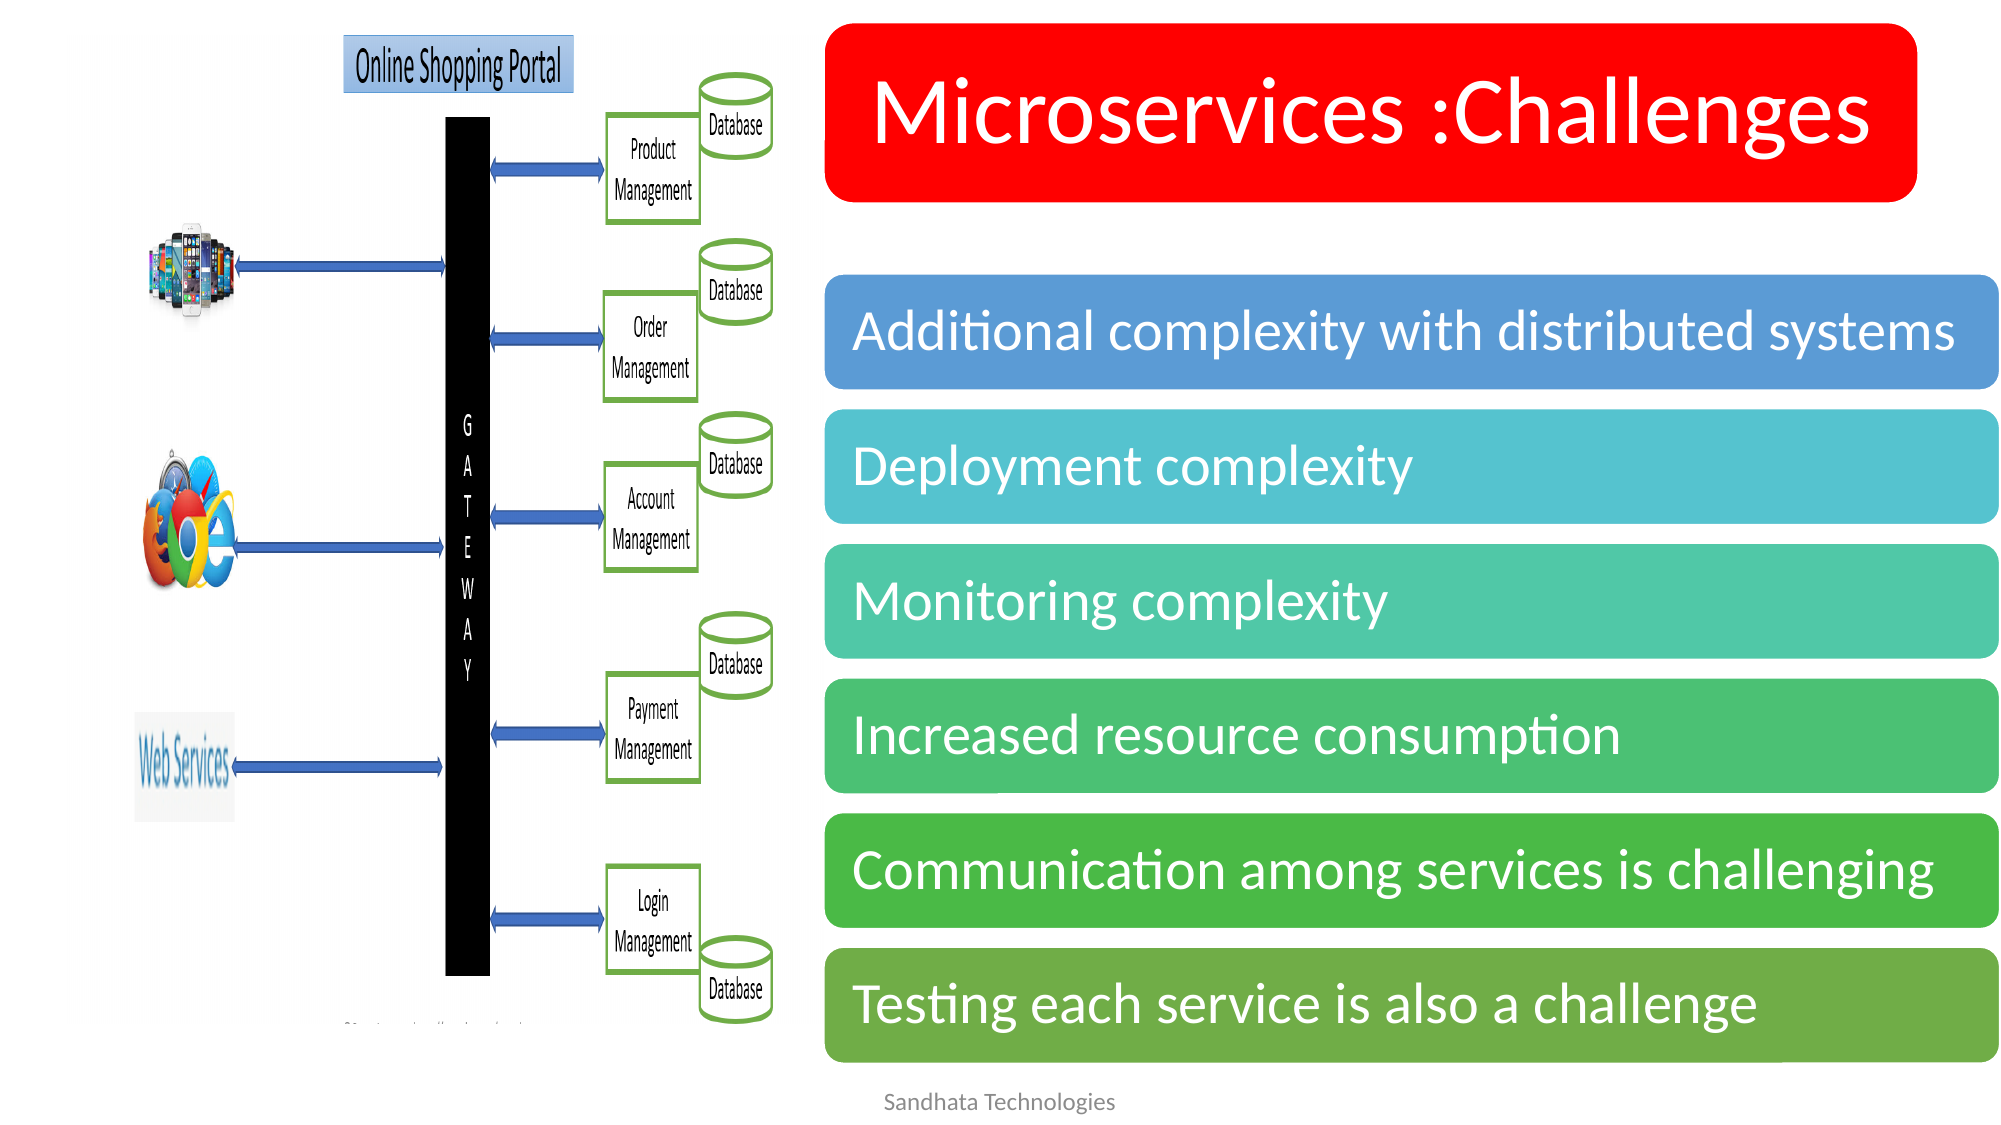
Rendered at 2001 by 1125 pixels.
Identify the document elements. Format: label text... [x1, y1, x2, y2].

picture [66, 35, 824, 1024]
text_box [823, 22, 1919, 233]
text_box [823, 264, 2000, 1073]
footer Sandhata Technologies [662, 1070, 1338, 1125]
